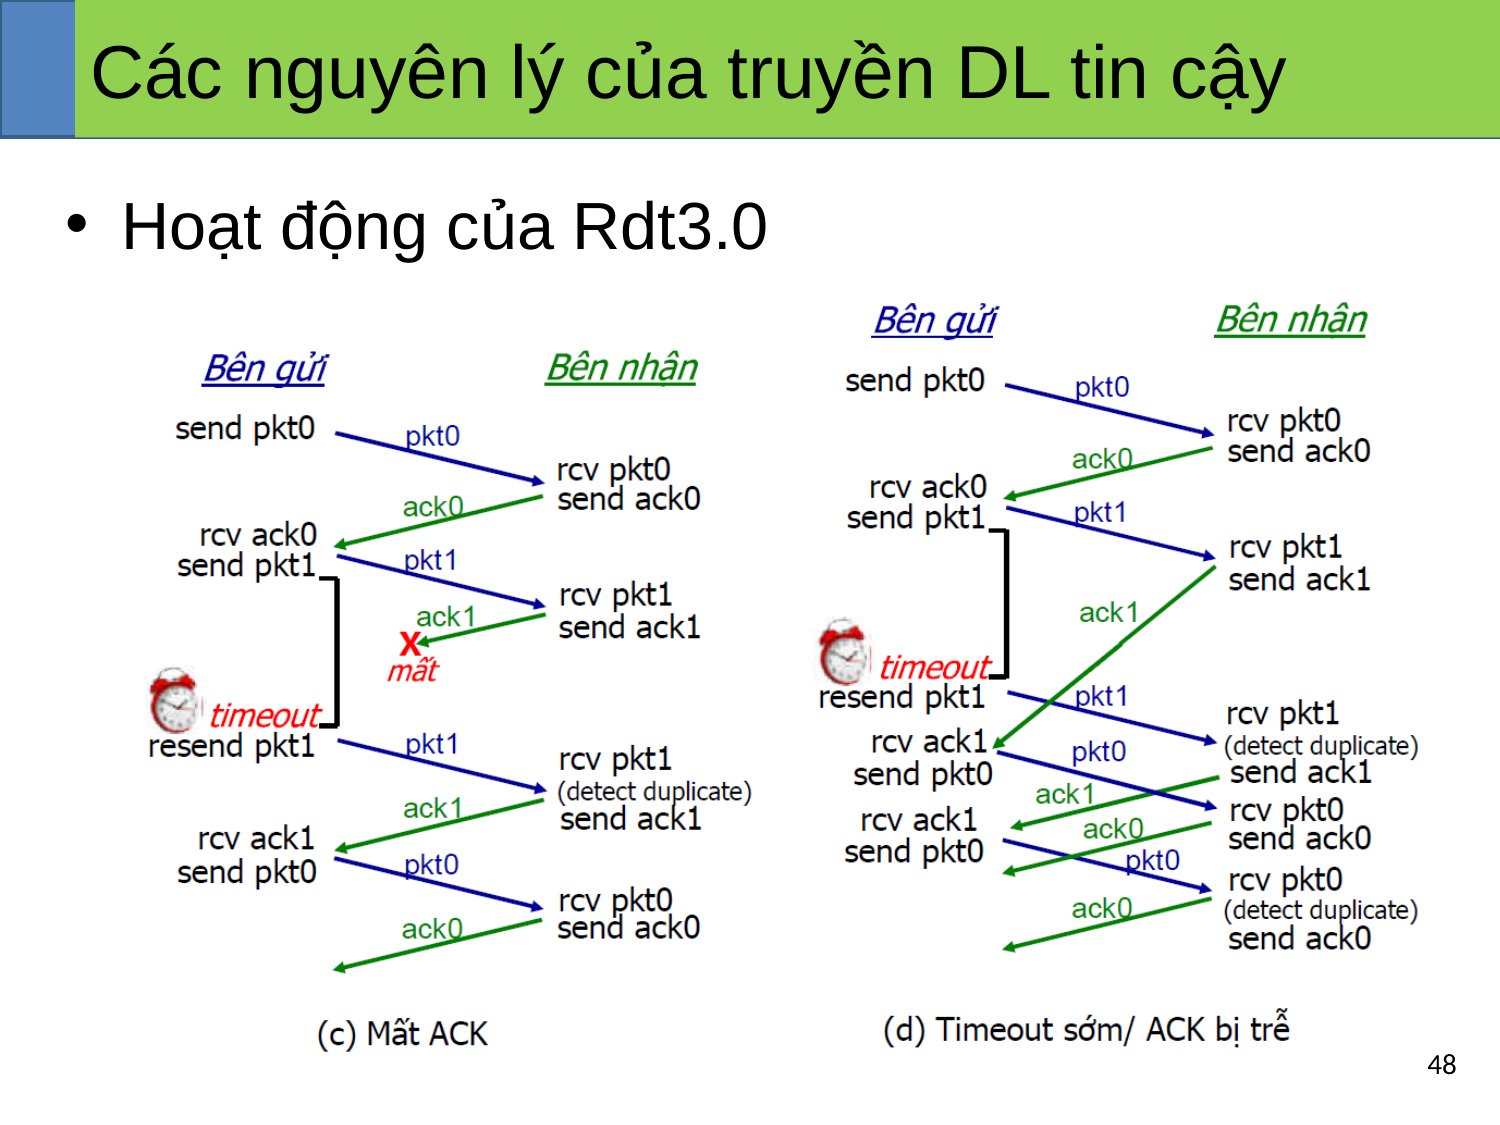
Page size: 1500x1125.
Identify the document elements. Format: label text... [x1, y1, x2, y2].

list Hoạt động của Rdt3.0 [50, 174, 1425, 1038]
title Các nguyên lý của truyền DL tin cậy [75, 0, 1500, 138]
picture [146, 300, 1422, 1068]
slide_number ‹#› [1412, 1037, 1488, 1098]
